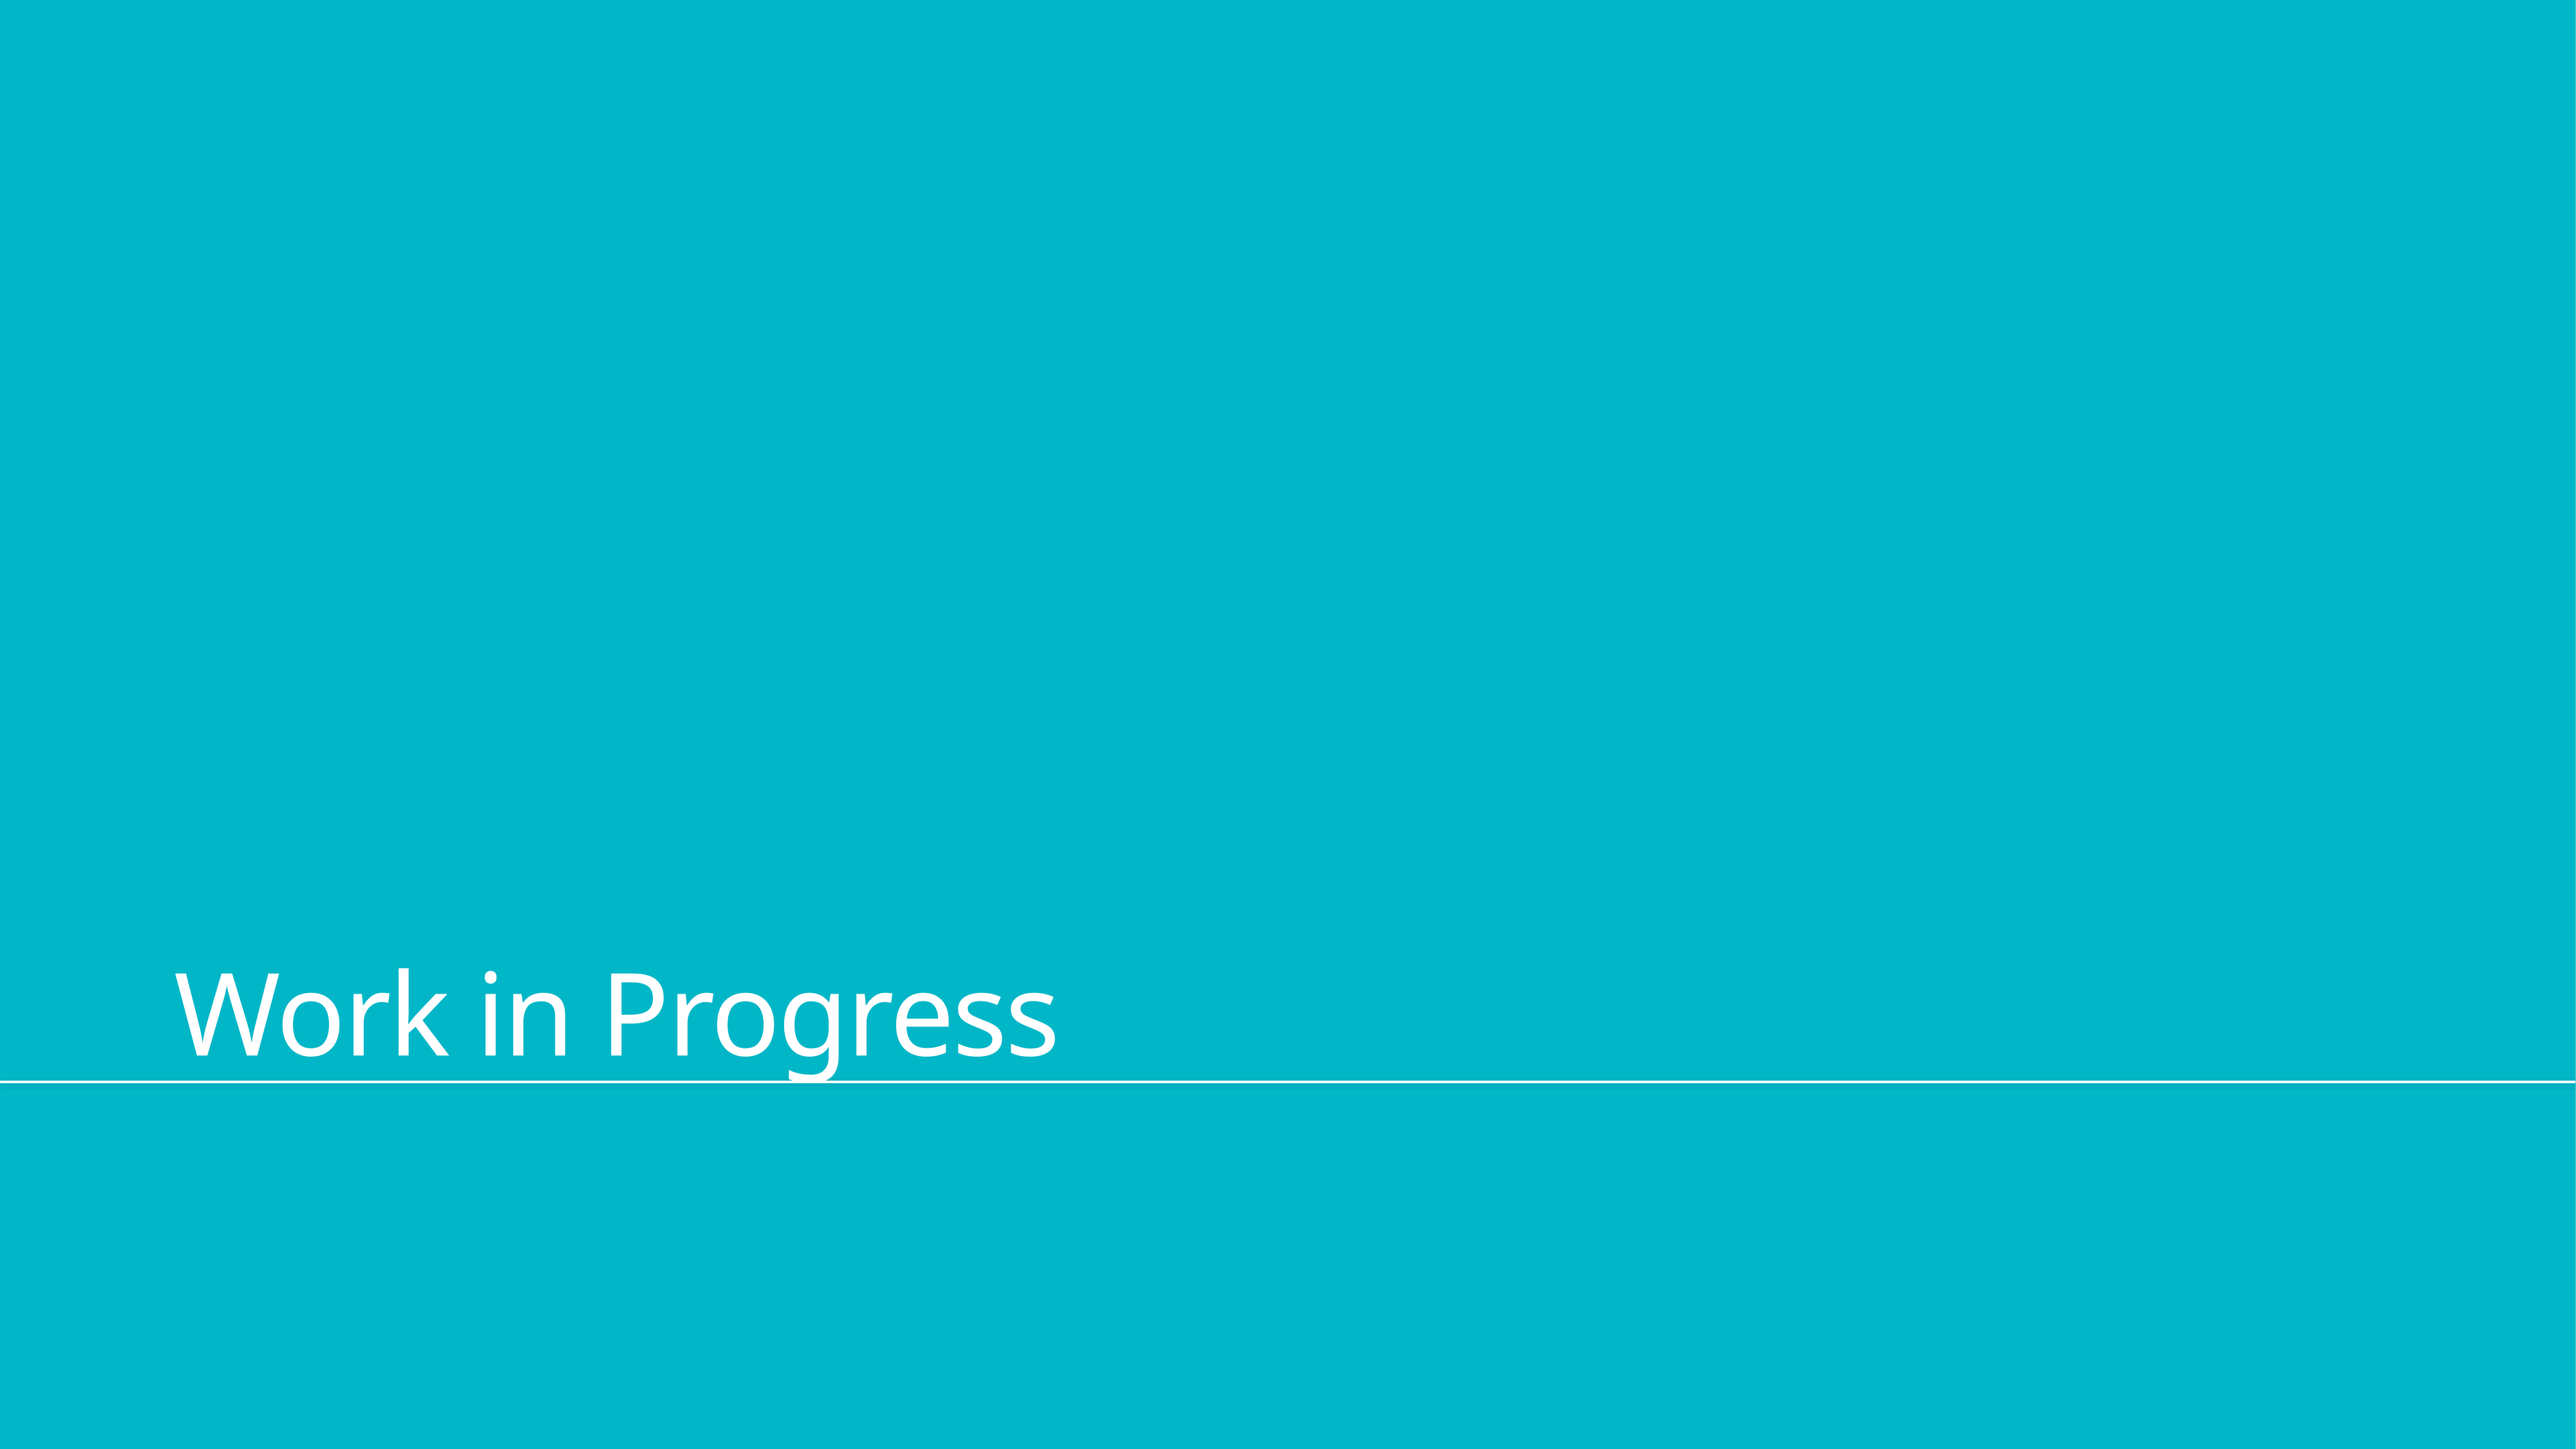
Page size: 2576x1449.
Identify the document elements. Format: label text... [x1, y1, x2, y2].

text_box [0, 1083, 2576, 1449]
text_box Work in Progress [164, 936, 1746, 1081]
text_box [0, 0, 2576, 1081]
